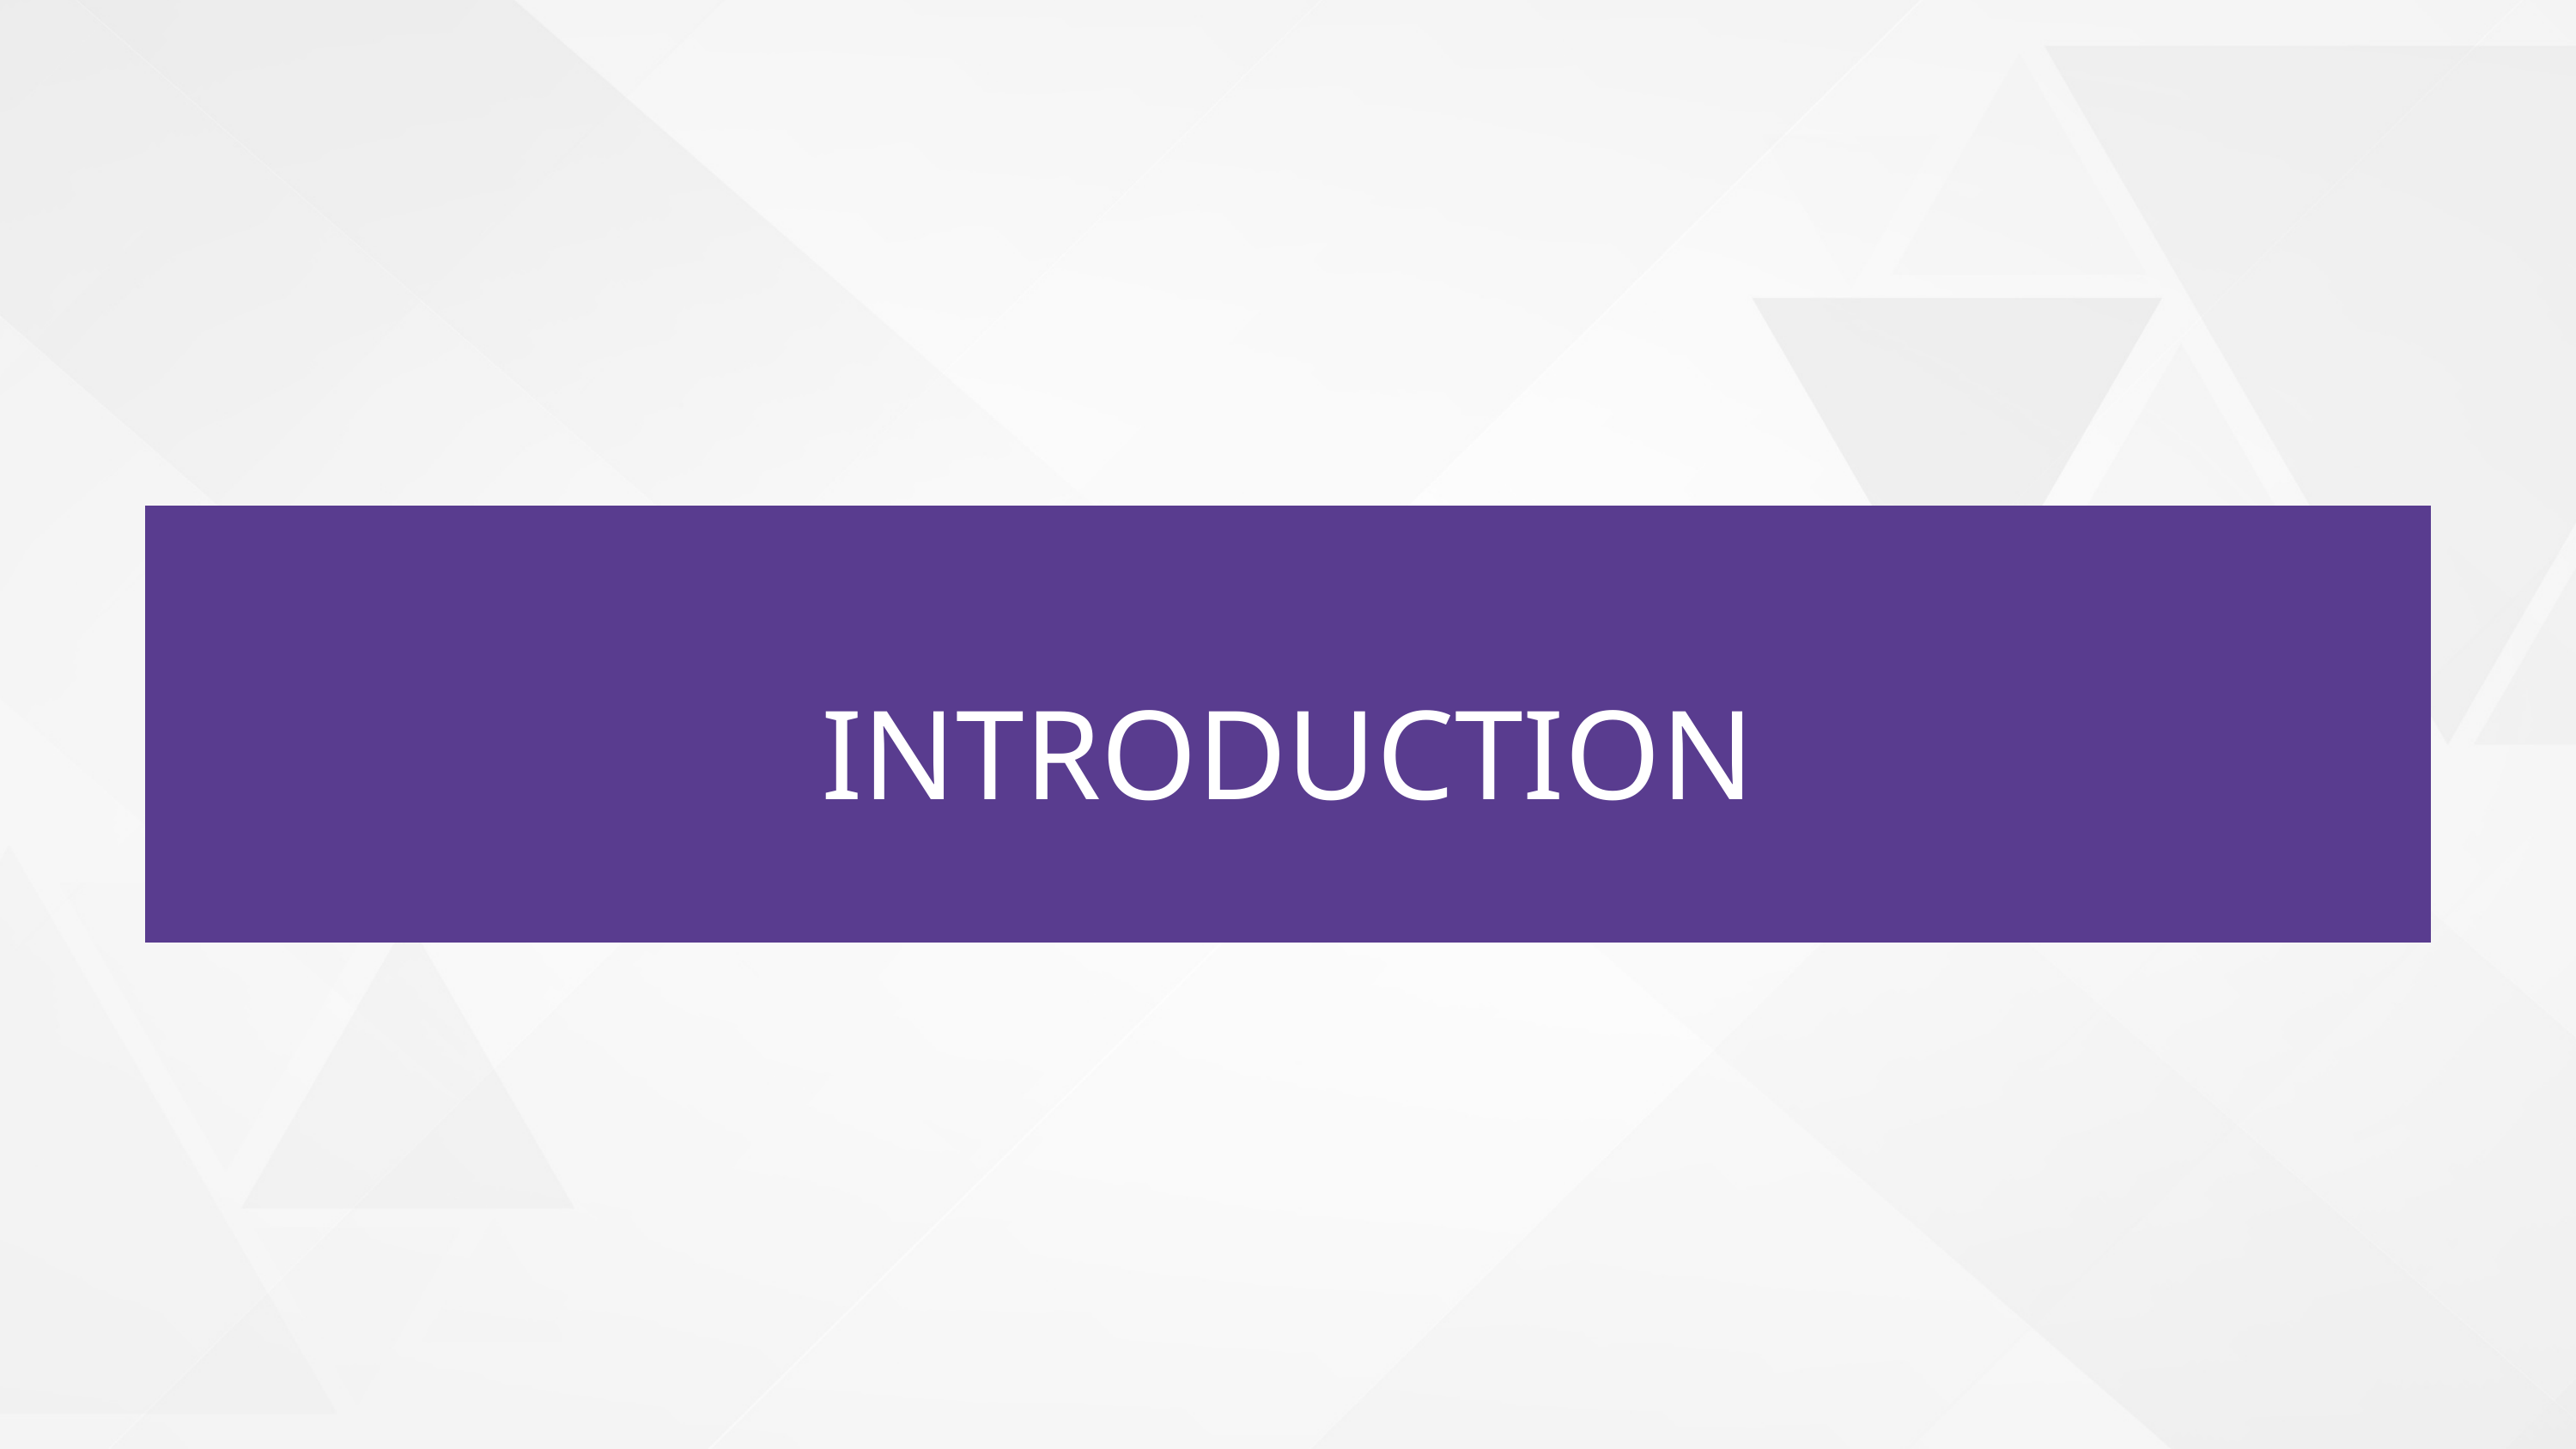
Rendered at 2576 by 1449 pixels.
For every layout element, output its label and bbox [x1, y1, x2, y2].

text_box [0, 0, 2576, 1449]
text_box [144, 505, 2432, 943]
